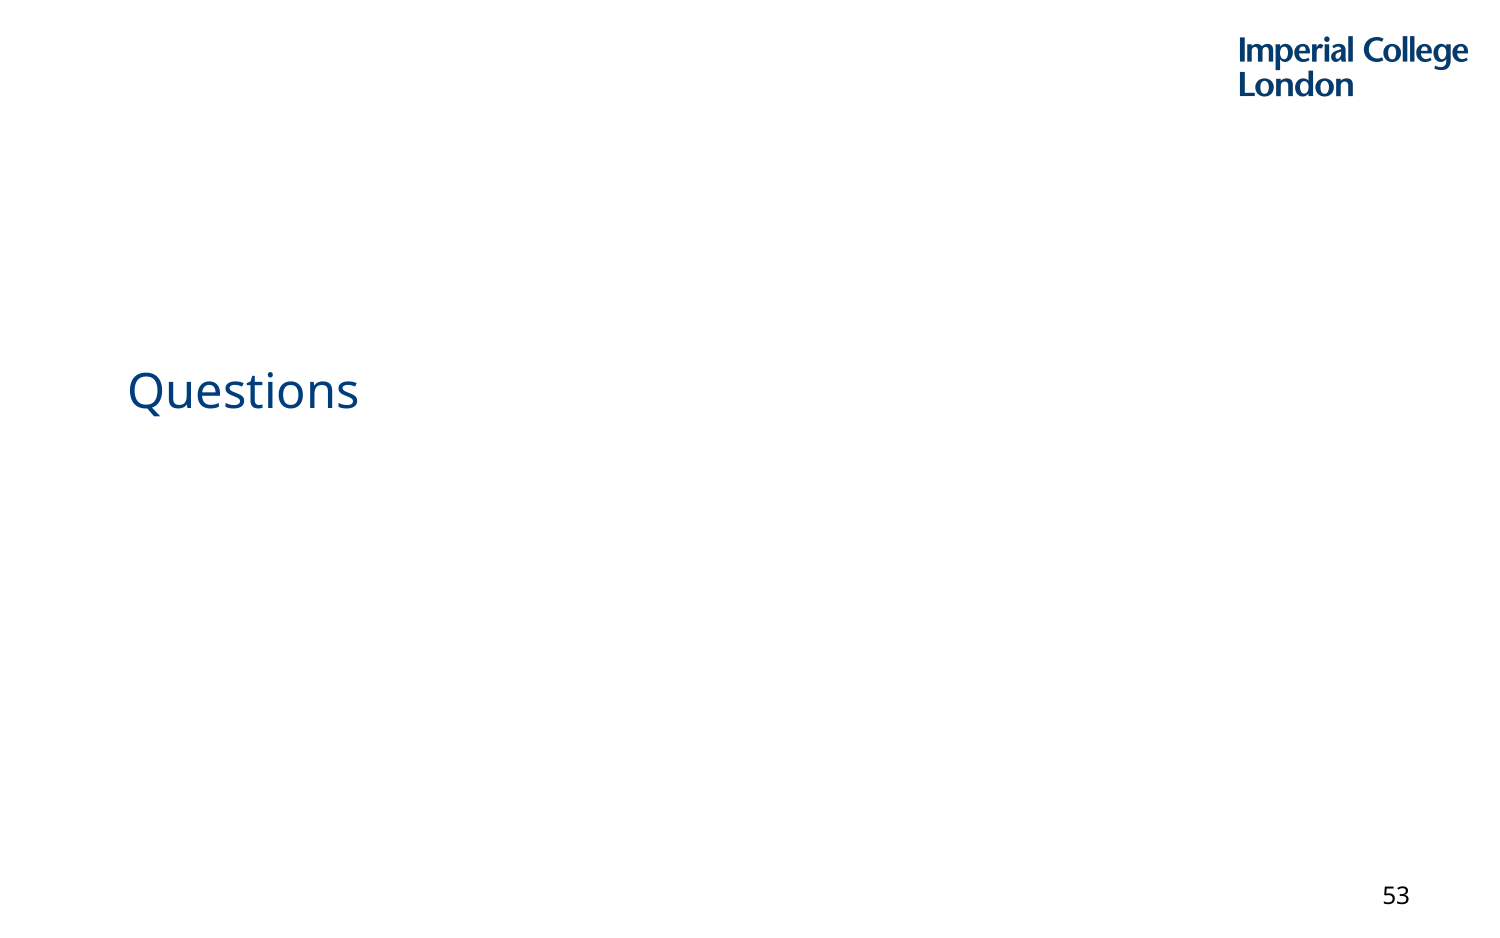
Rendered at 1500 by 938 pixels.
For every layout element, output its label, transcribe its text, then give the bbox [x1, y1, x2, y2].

slide_number 53 [1074, 872, 1426, 920]
list Questions [112, 220, 1388, 426]
picture [1222, 18, 1486, 114]
